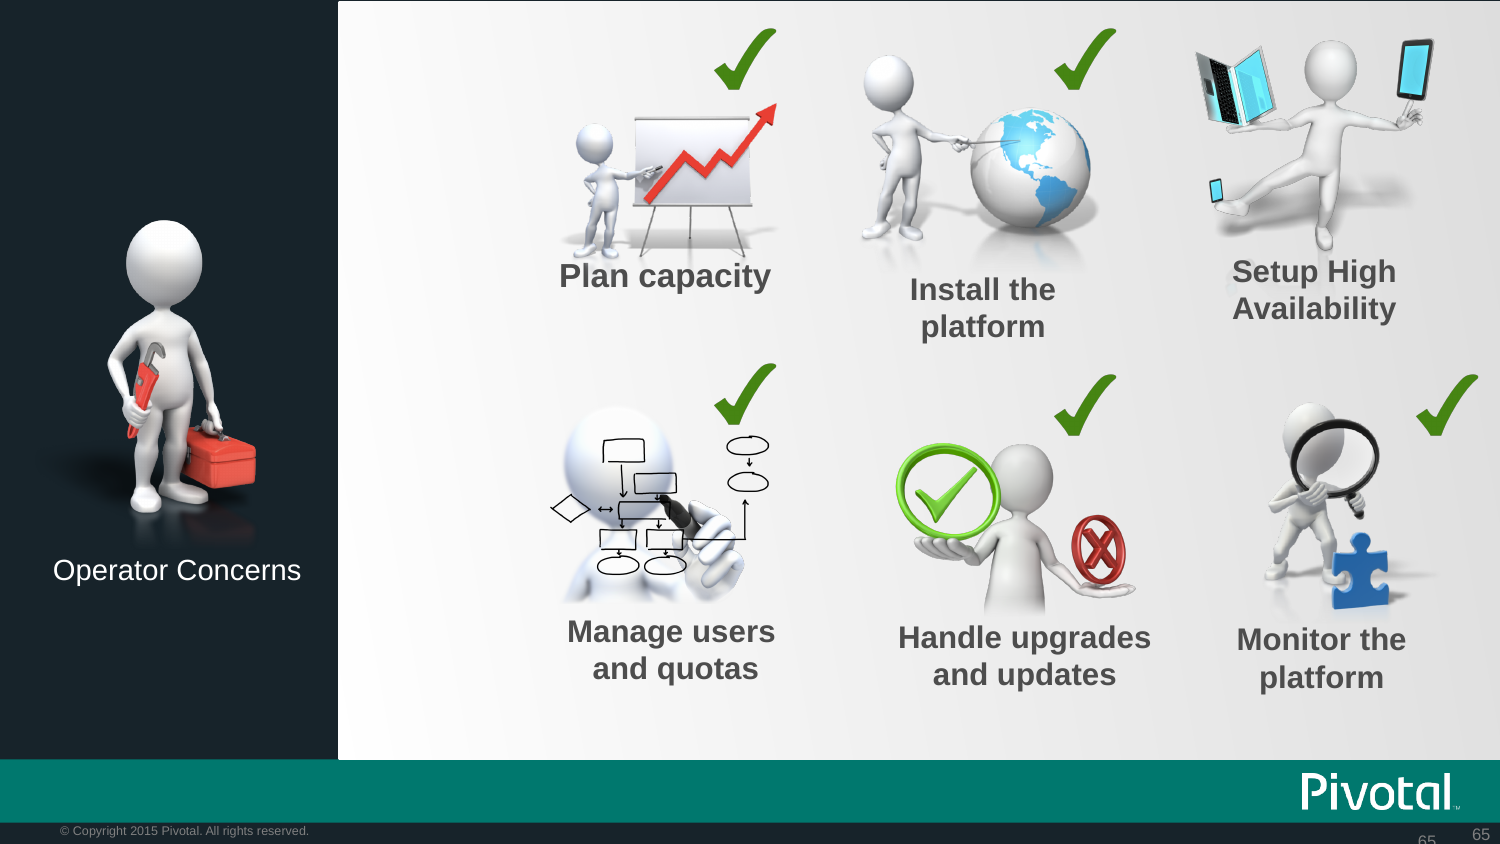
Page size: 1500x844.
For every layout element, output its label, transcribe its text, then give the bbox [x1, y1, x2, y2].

picture [712, 362, 777, 426]
picture [28, 210, 284, 551]
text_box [550, 98, 802, 306]
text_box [870, 434, 1180, 703]
picture [1052, 373, 1117, 437]
picture [1302, 773, 1460, 810]
slide_number 65 [1403, 823, 1491, 844]
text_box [1186, 33, 1443, 336]
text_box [539, 398, 813, 696]
picture [1052, 27, 1117, 92]
text_box [338, 1, 1500, 760]
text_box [1206, 390, 1446, 705]
text_box Operator Concerns [40, 542, 315, 595]
picture [712, 27, 777, 92]
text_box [840, 50, 1126, 354]
picture [1414, 373, 1479, 437]
